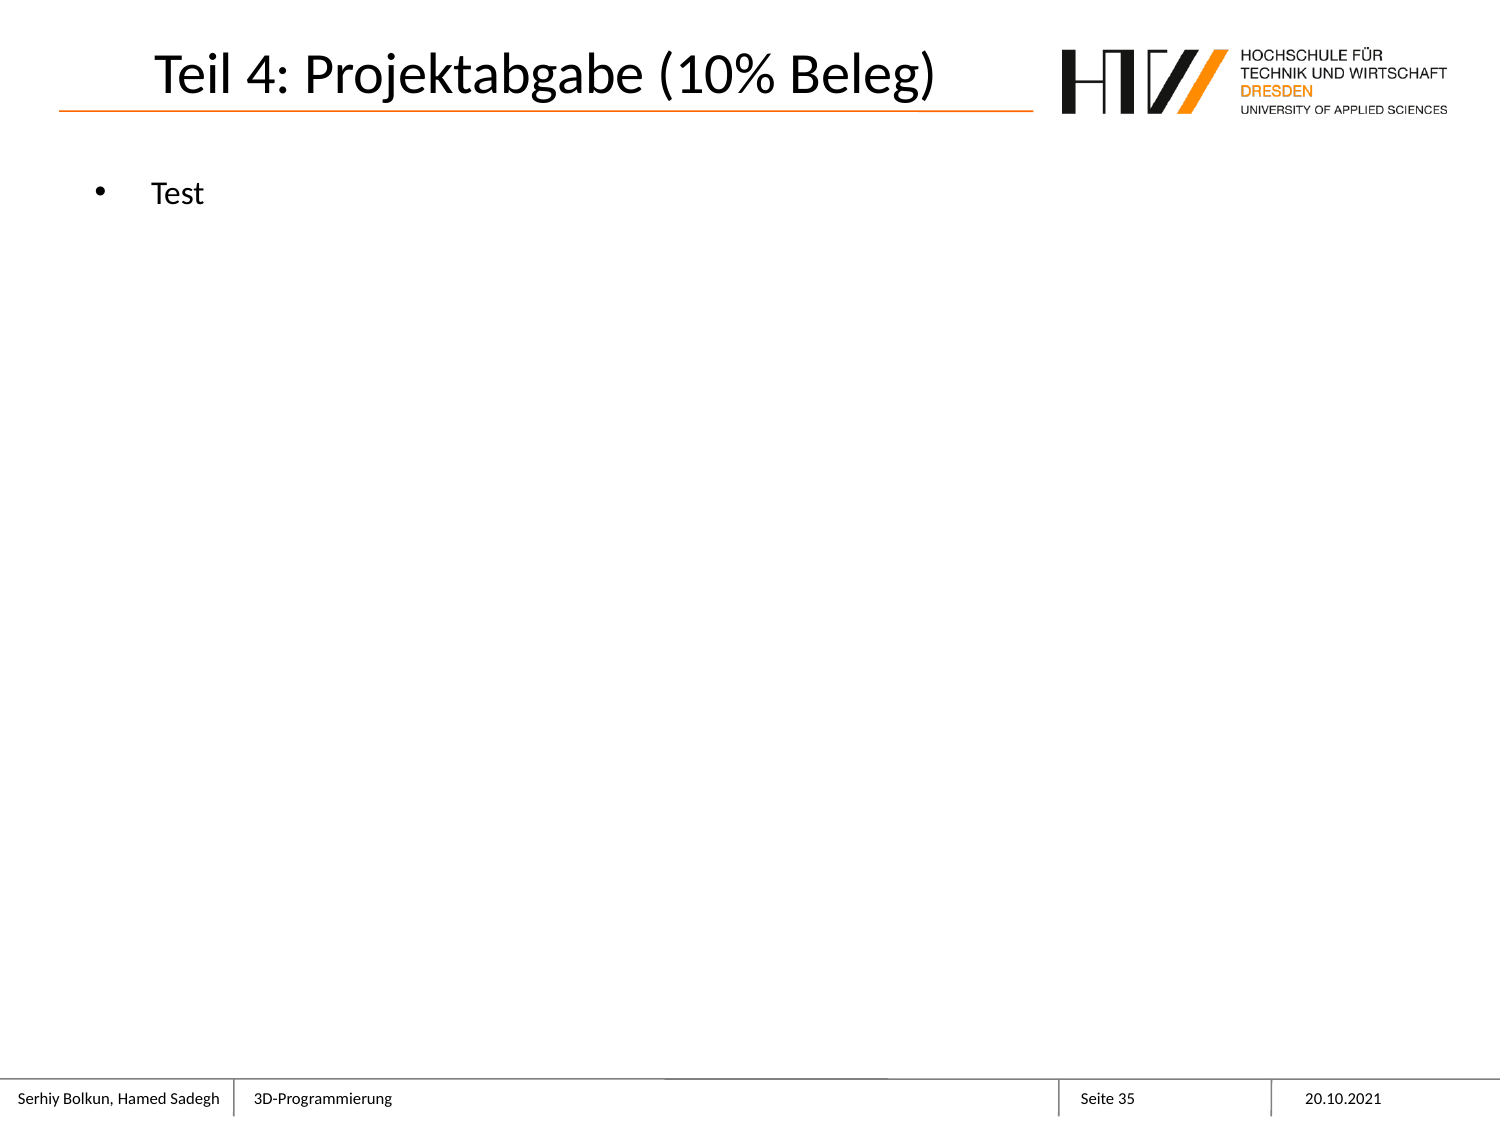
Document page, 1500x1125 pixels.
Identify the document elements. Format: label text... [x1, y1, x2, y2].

text_box 20.10.2021 [1305, 1087, 1477, 1116]
text_box 3D-Programmierung [254, 1087, 530, 1116]
list Test [79, 164, 1430, 1043]
picture [1062, 47, 1447, 114]
text_box Seite 35 [1080, 1087, 1247, 1116]
text_box Serhiy Bolkun, Hamed Sadegh [17, 1087, 247, 1116]
title Teil 4: Projektabgabe (10% Beleg) [0, 0, 1222, 164]
